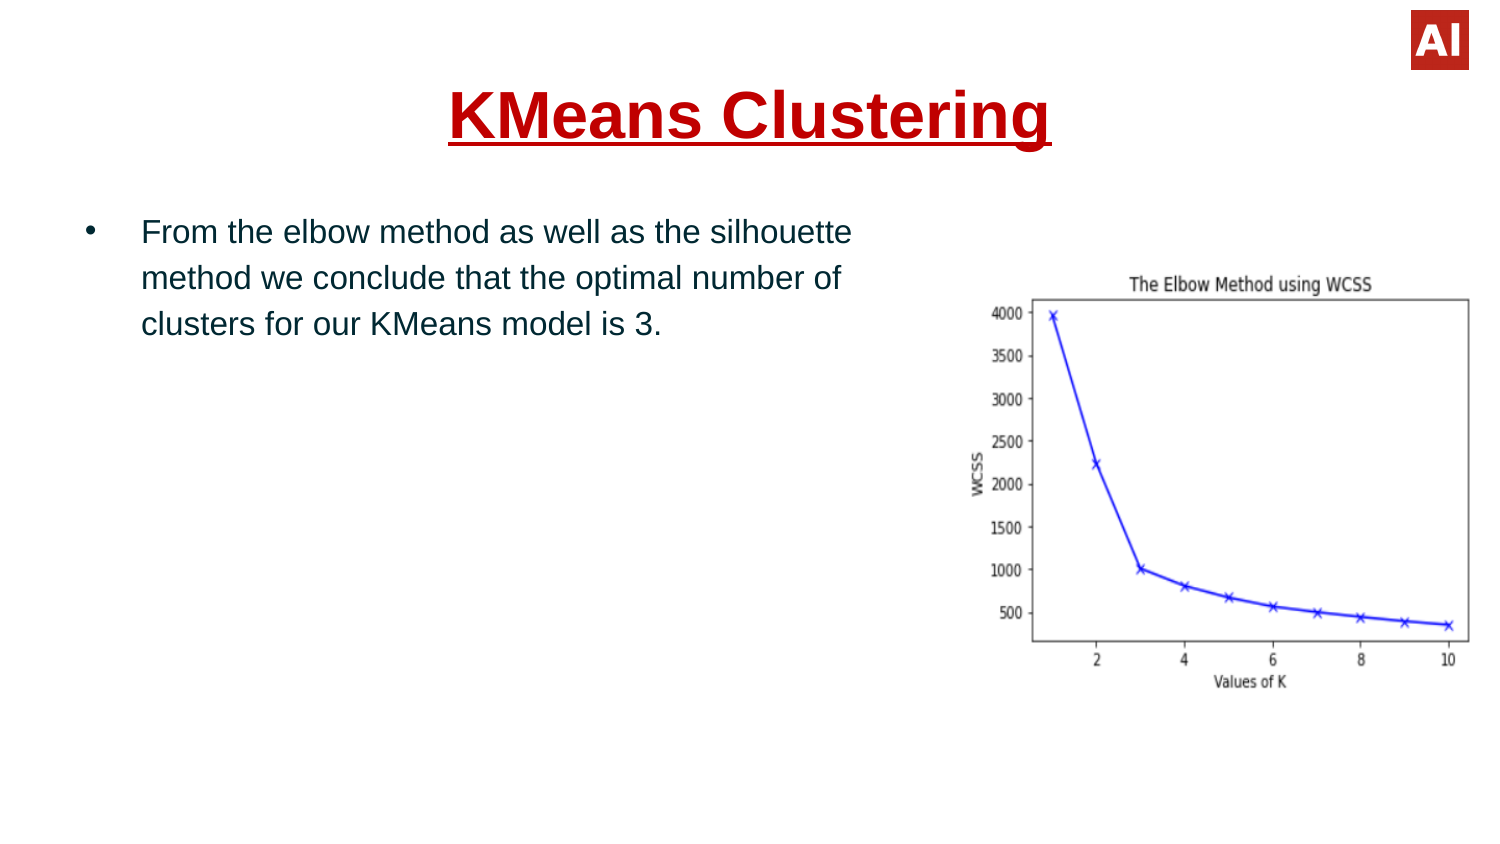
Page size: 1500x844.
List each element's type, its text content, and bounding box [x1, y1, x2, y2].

list From the elbow method as well as the silhouette method we conclude that the optimal number of clusters for our KMeans model is 3. [51, 189, 940, 750]
title KMeans Clustering [51, 72, 1449, 167]
picture [966, 266, 1477, 699]
picture [1411, 10, 1469, 70]
